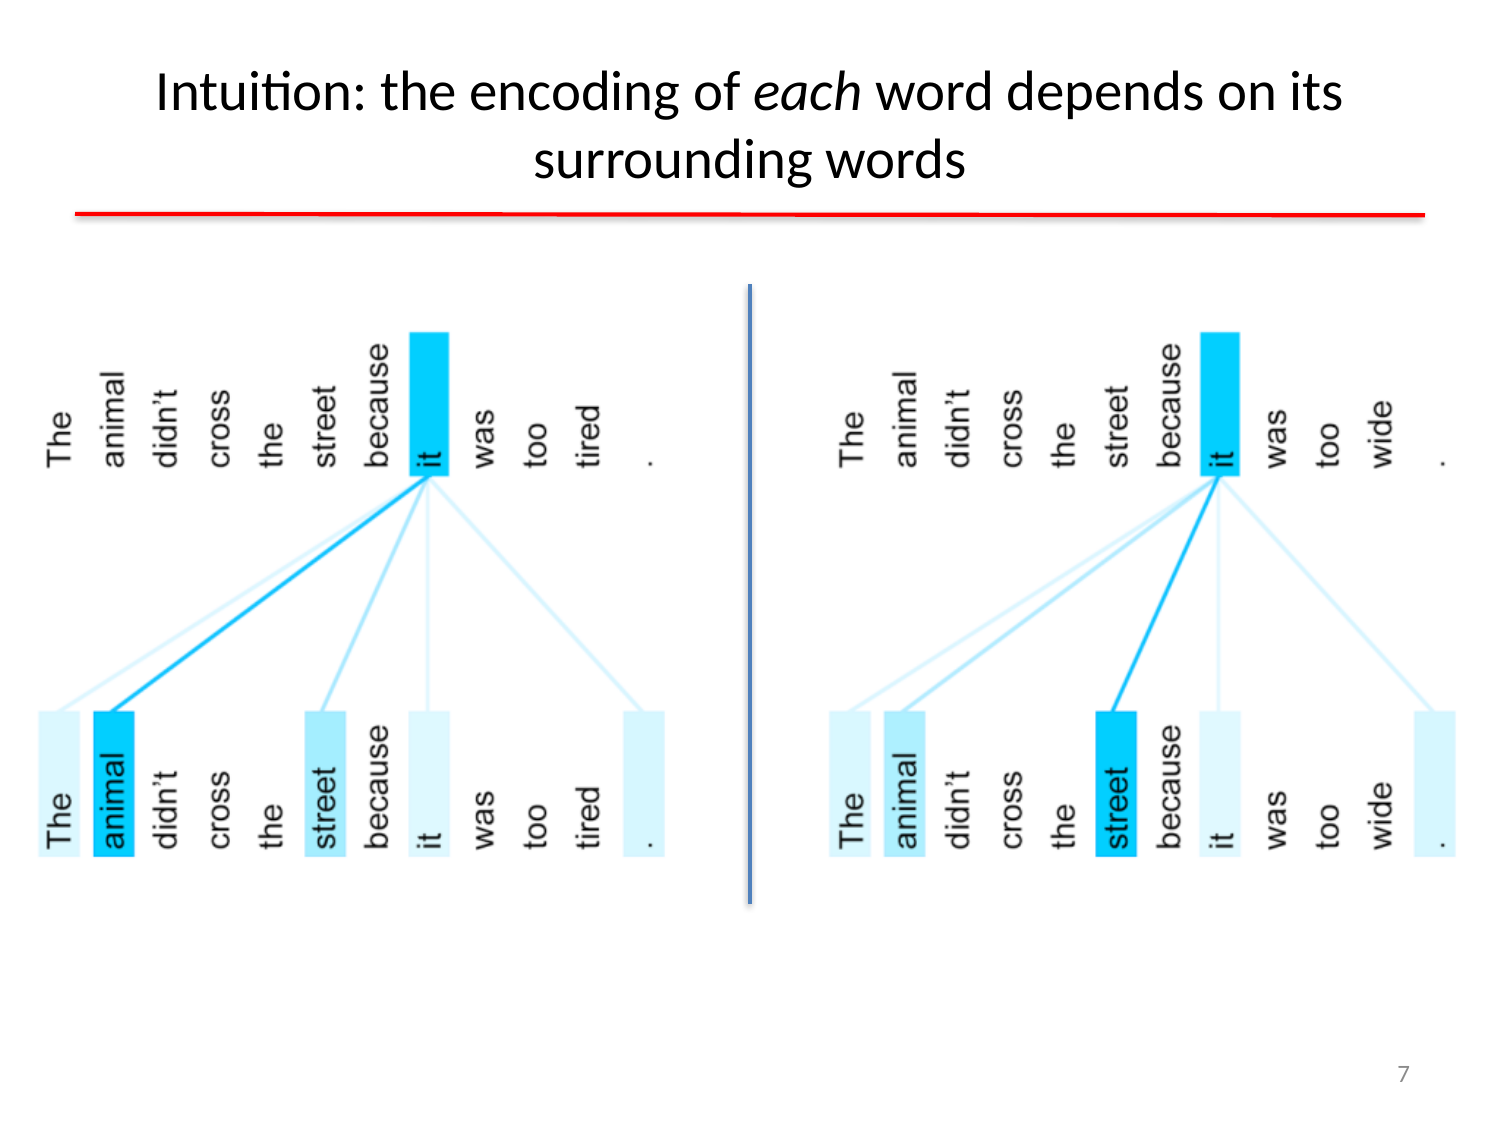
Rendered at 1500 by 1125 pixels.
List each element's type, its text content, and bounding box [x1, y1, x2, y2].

slide_number 7 [1074, 1042, 1425, 1103]
picture [751, 283, 1500, 905]
title Intuition: the encoding of each word depends on its surrounding words [75, 45, 1425, 198]
picture [0, 283, 749, 905]
